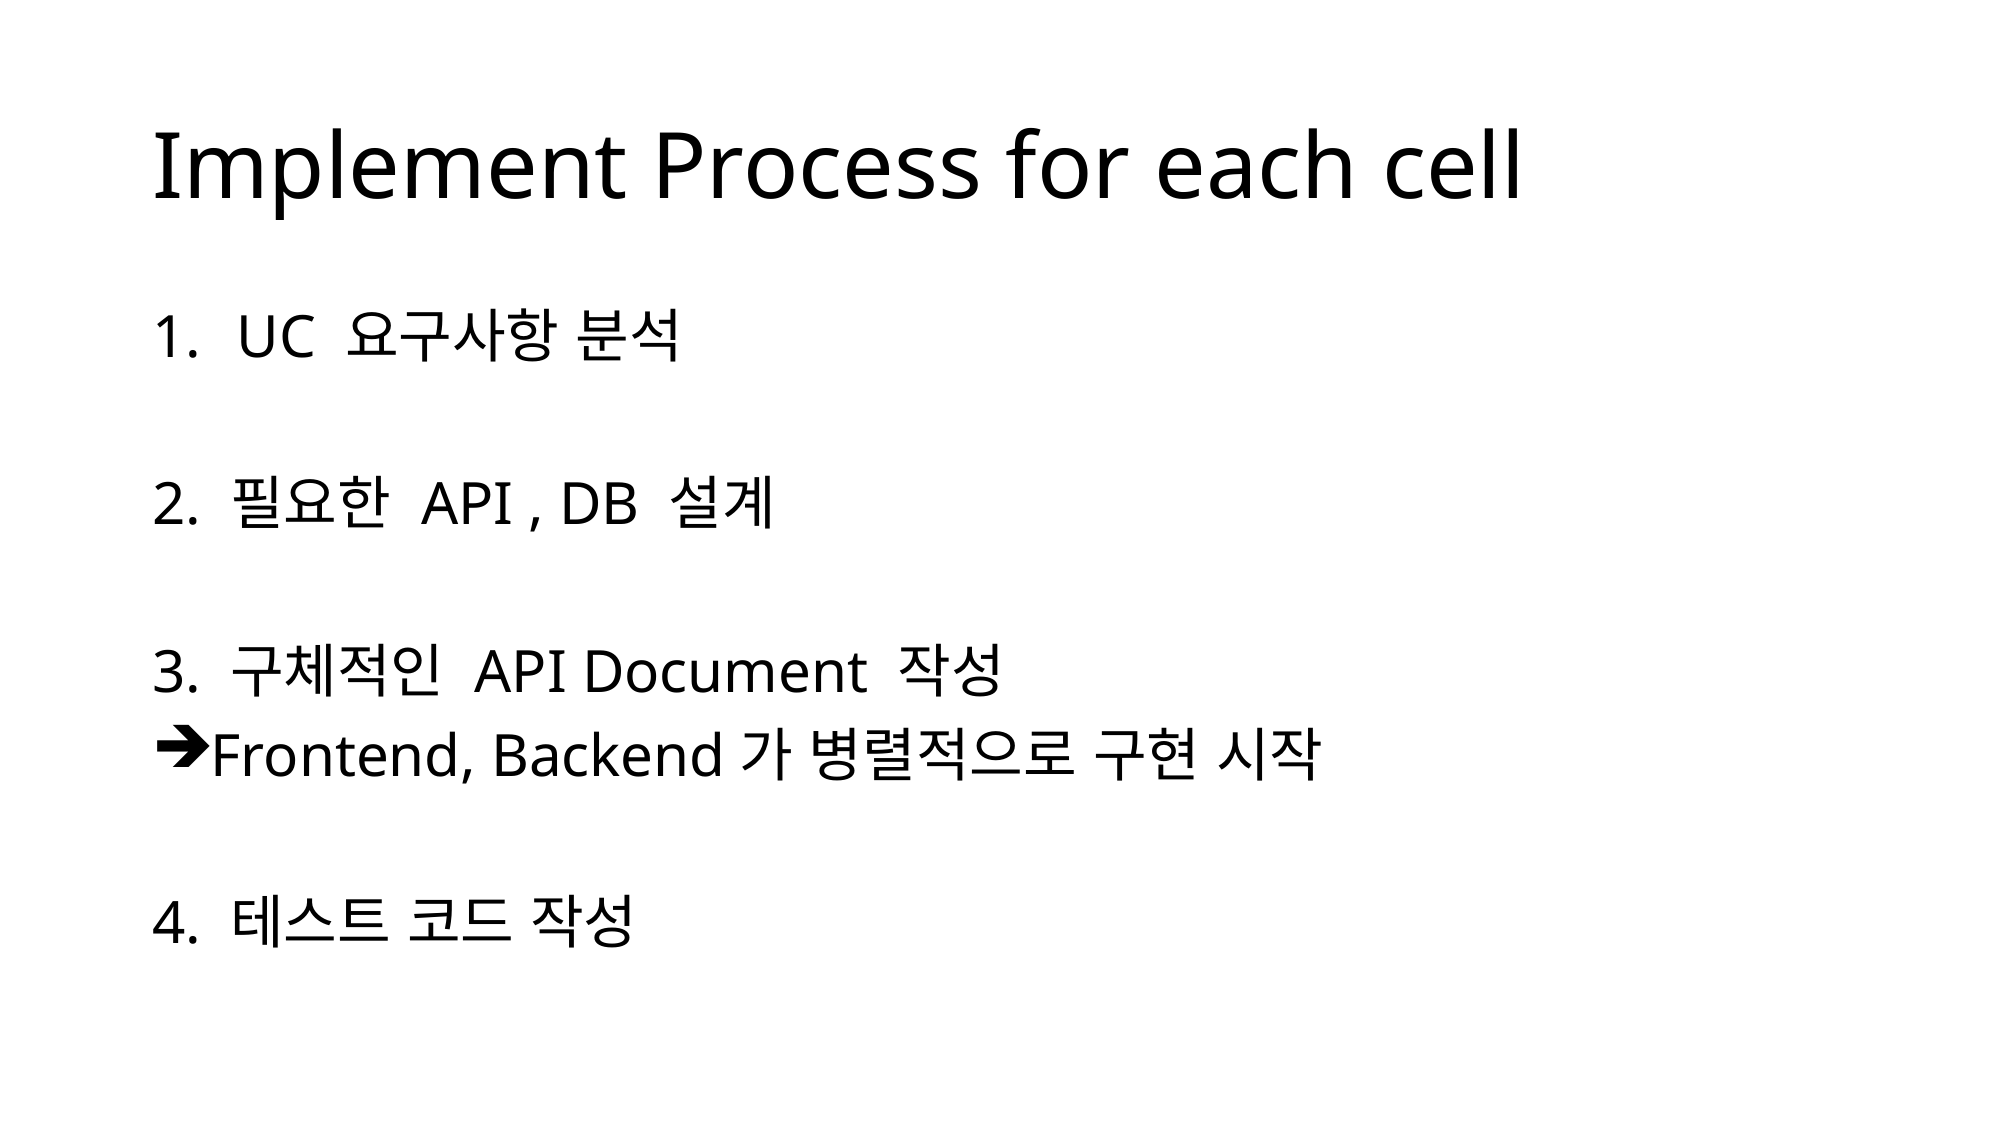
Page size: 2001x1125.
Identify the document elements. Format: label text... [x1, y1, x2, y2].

list UC 요구사항 분석 2. 필요한 API , DB 설계 3. 구체적인 API Document 작성 Frontend, Backend가 병렬적으로 구현 시작 4. 테스트 코드 작성 [137, 299, 1863, 1014]
title Implement Process for each cell [137, 59, 1863, 278]
